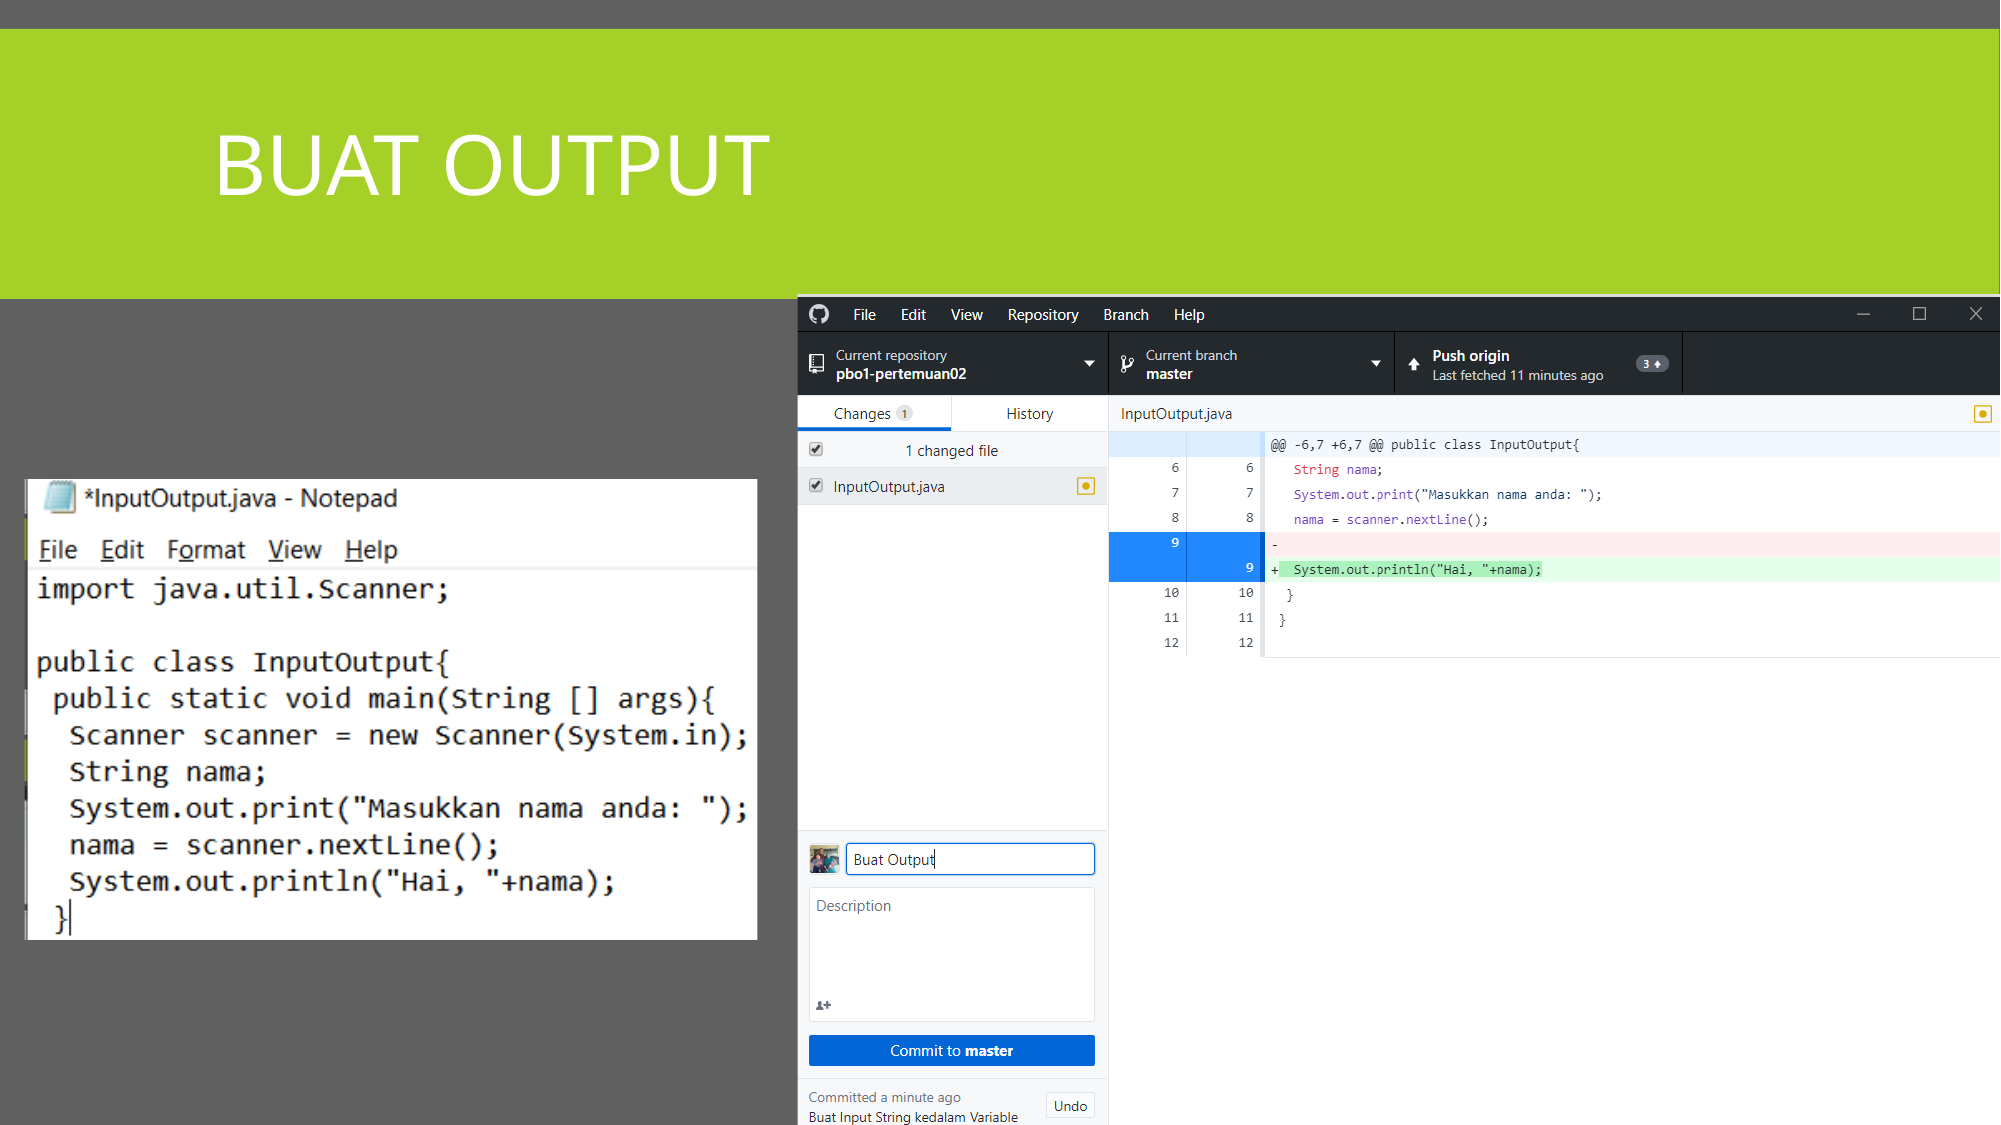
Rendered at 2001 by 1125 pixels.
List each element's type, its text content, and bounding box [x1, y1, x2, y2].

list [24, 479, 758, 940]
picture [797, 293, 2000, 1125]
title Buat OUTPUT [197, 46, 1803, 295]
